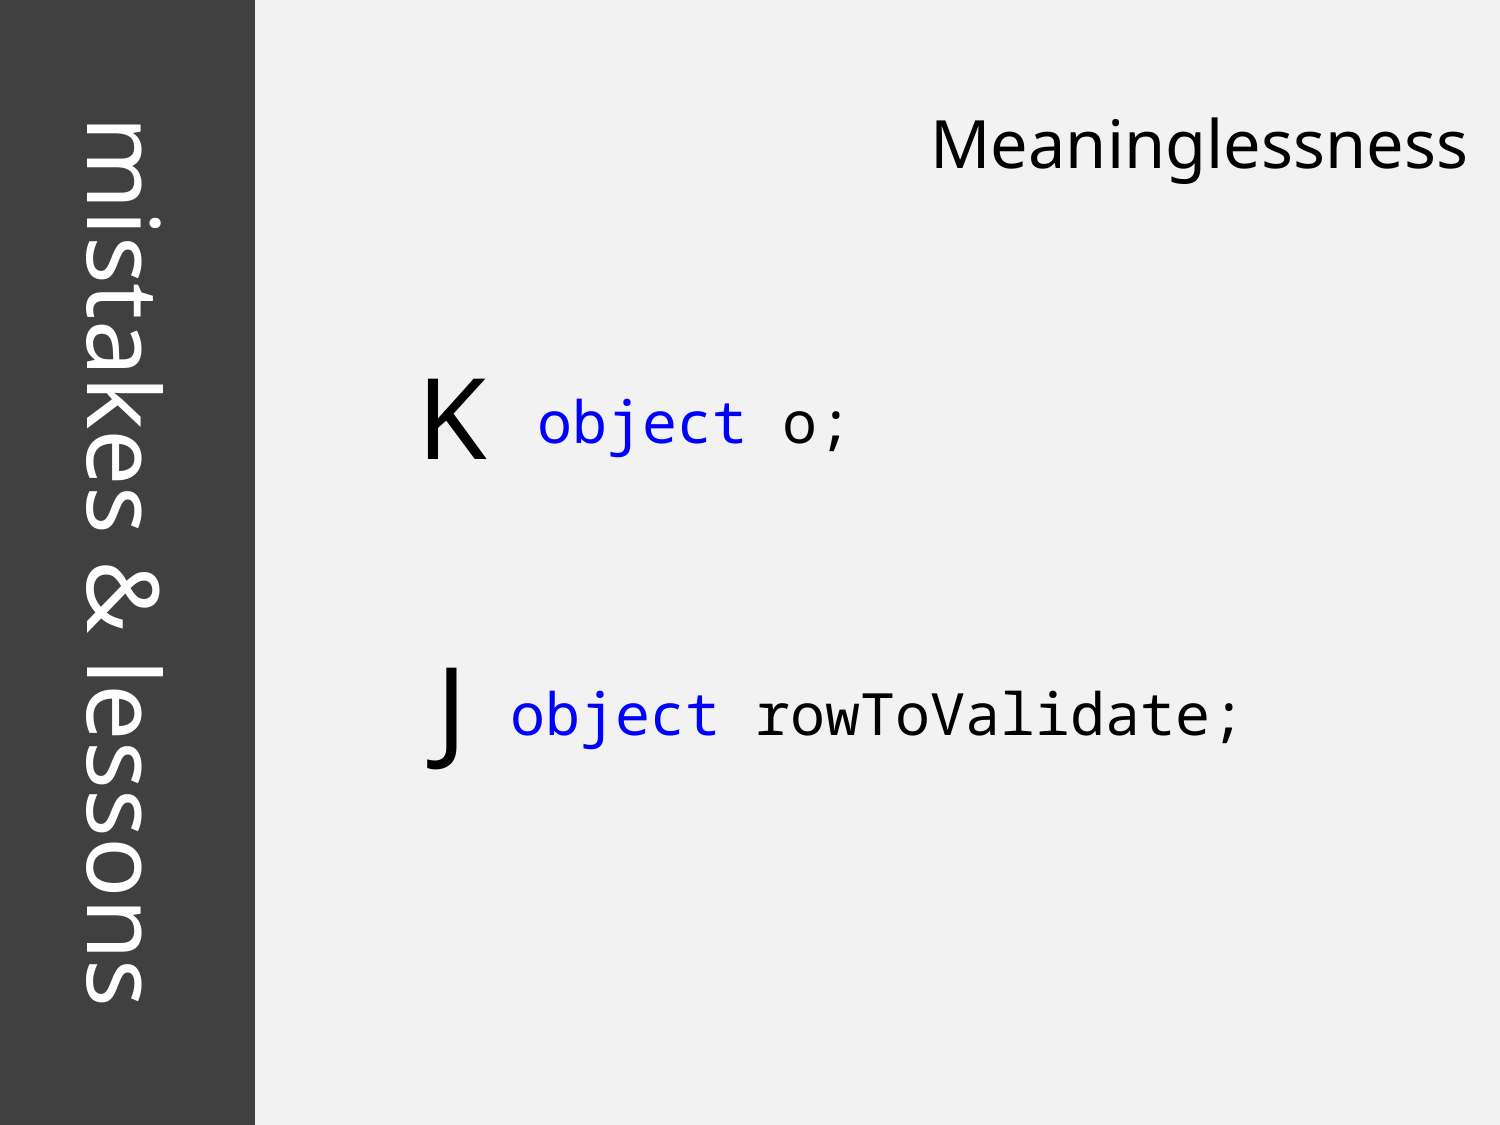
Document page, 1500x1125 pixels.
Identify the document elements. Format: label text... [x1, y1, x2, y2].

text_box Meaninglessness [915, 94, 1484, 190]
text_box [388, 628, 1233, 781]
text_box object o; [522, 367, 1155, 463]
text_box K [403, 339, 503, 490]
